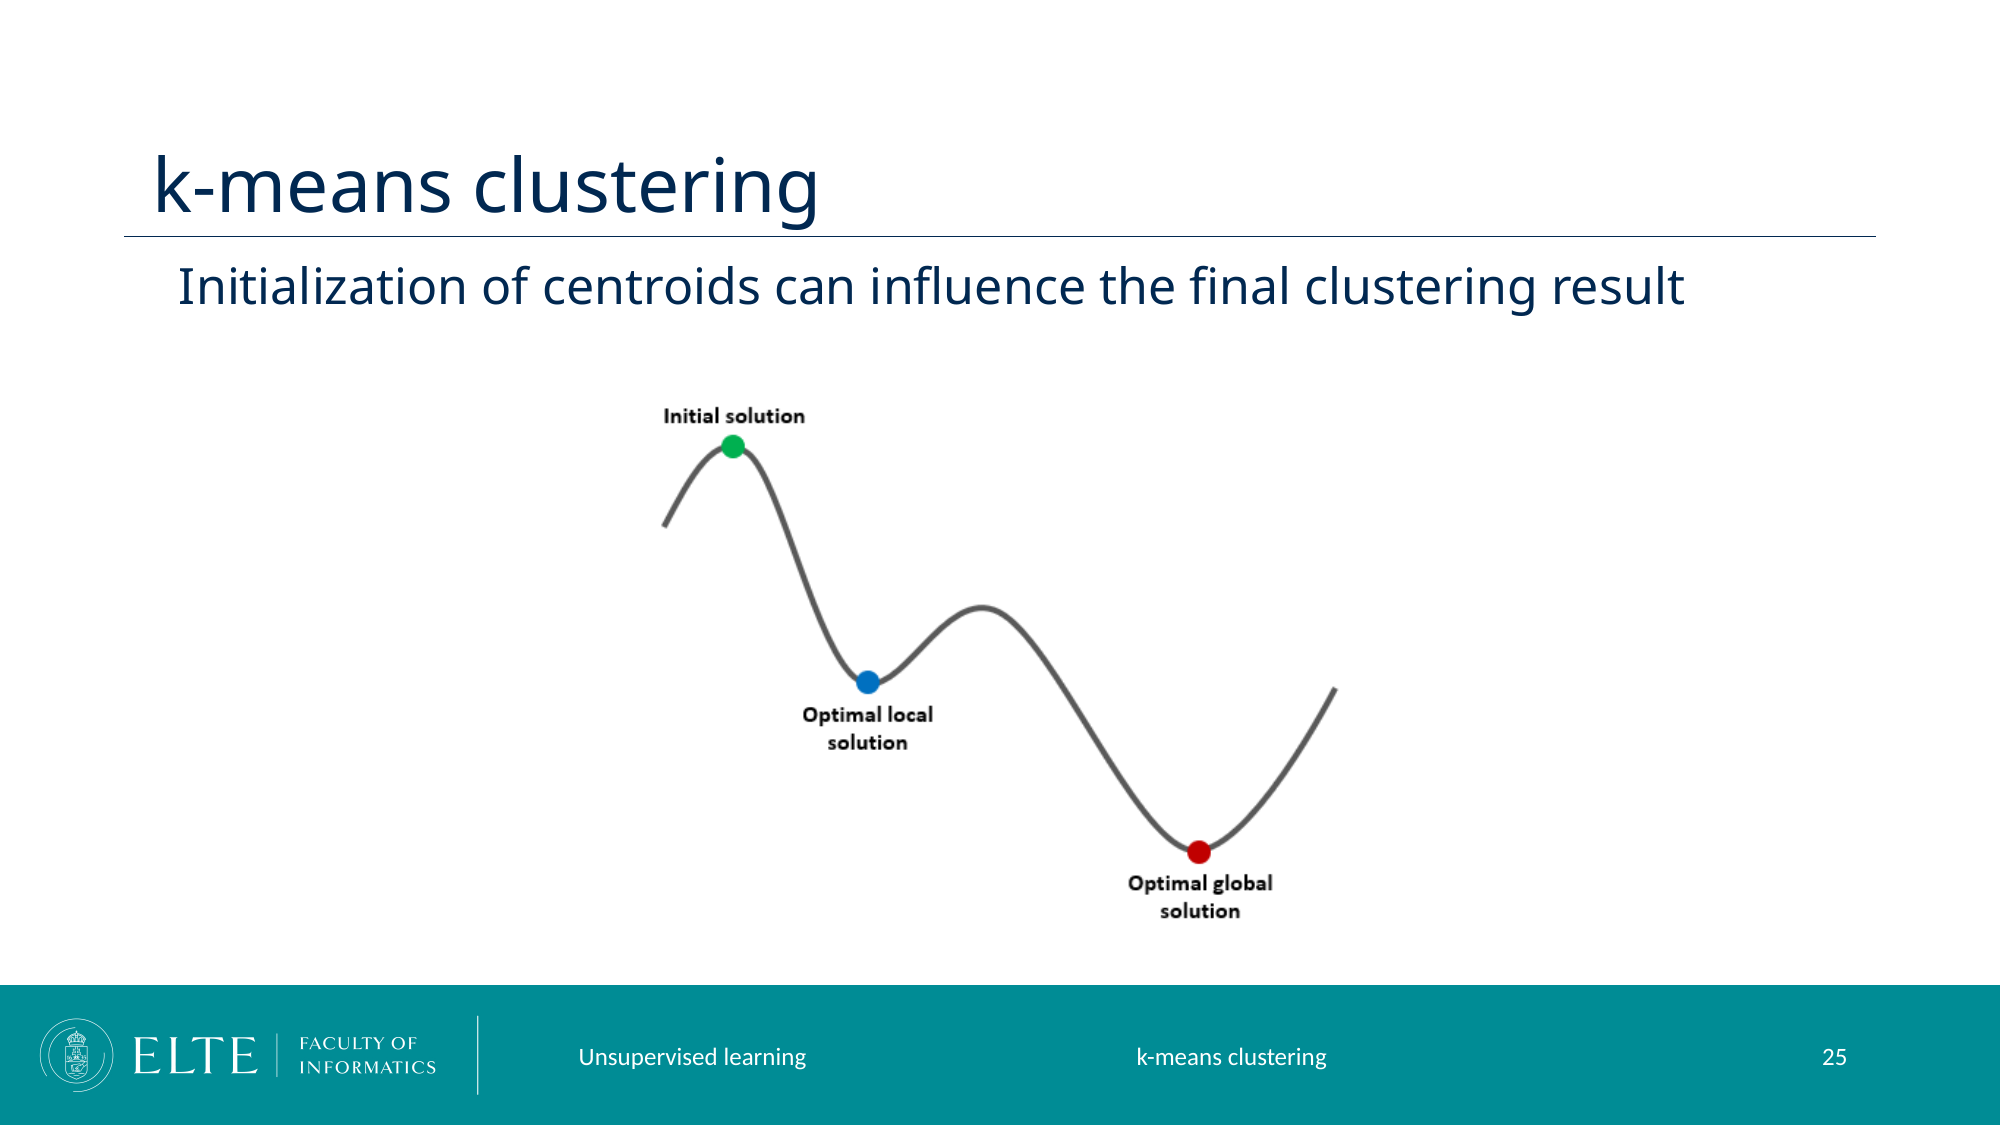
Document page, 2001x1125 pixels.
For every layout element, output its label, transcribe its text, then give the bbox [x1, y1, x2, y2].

picture [578, 375, 1422, 952]
picture [0, 985, 2000, 1125]
footer k-means clustering [894, 1025, 1570, 1085]
slide_number Unsupervised learning [563, 1025, 846, 1085]
slide_number 25 [1570, 1026, 1863, 1085]
title k-means clustering [137, 59, 1863, 237]
list Initialization of centroids can influence the final clustering result [164, 254, 1769, 986]
